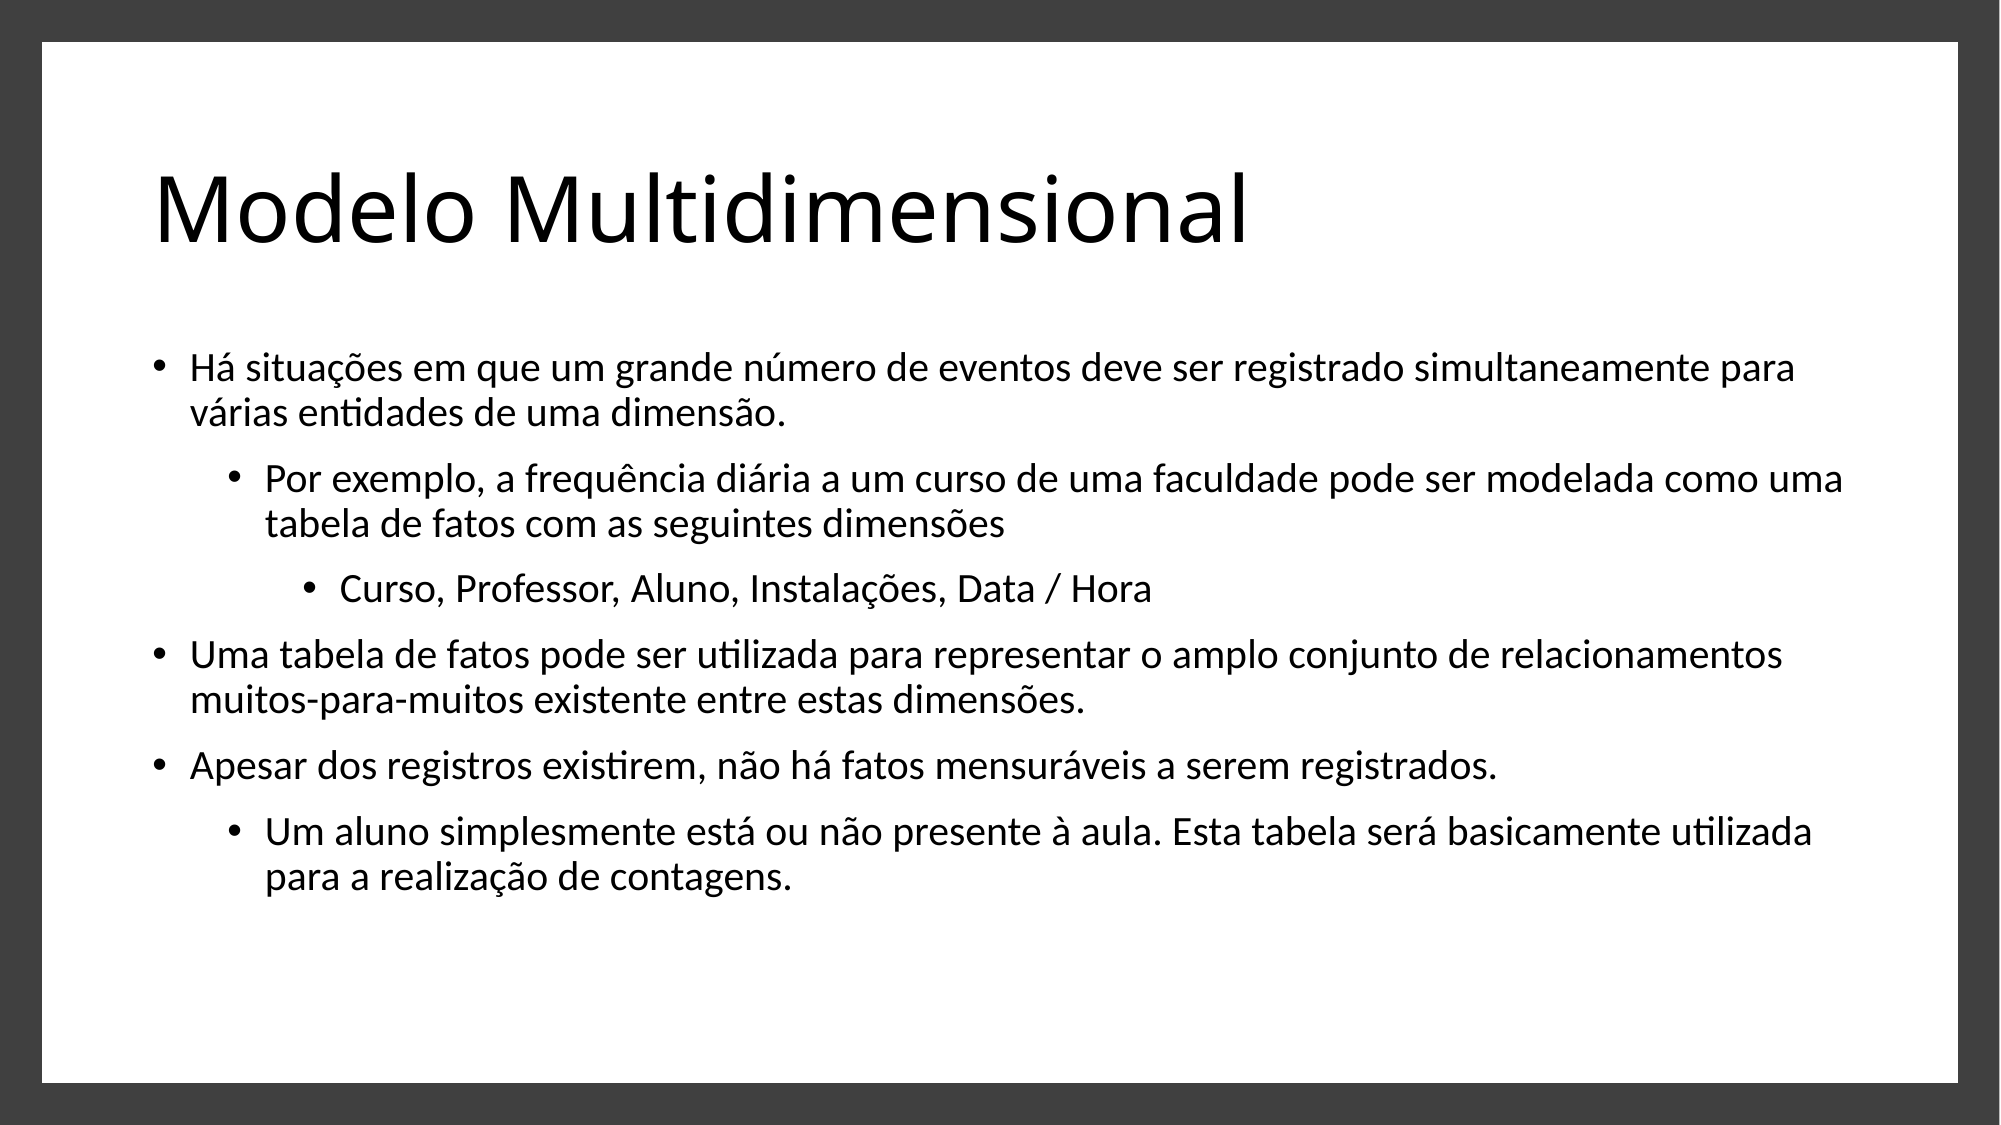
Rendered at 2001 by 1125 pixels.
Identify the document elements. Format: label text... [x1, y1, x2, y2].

list Há situações em que um grande número de eventos deve ser registrado simultaneamente para várias entidades de uma dimensão. Por exemplo, a frequência diária a um curso de uma faculdade pode ser modelada como uma tabela de fatos com as seguintes dimensões Curso, Professor, Aluno, Instalações, Data / Hora Uma tabela de fatos pode ser utilizada para representar o amplo conjunto de relacionamentos muitos-para-muitos existente entre estas dimensões. Apesar dos registros existirem, não há fatos mensuráveis a serem registrados. Um aluno simplesmente está ou não presente à aula. Esta tabela será basicamente utilizada para a realização de contagens. [137, 337, 1863, 1022]
text_box [0, 0, 2000, 1125]
text_box [52, 51, 1948, 1073]
title Modelo Multidimensional [137, 103, 1863, 322]
